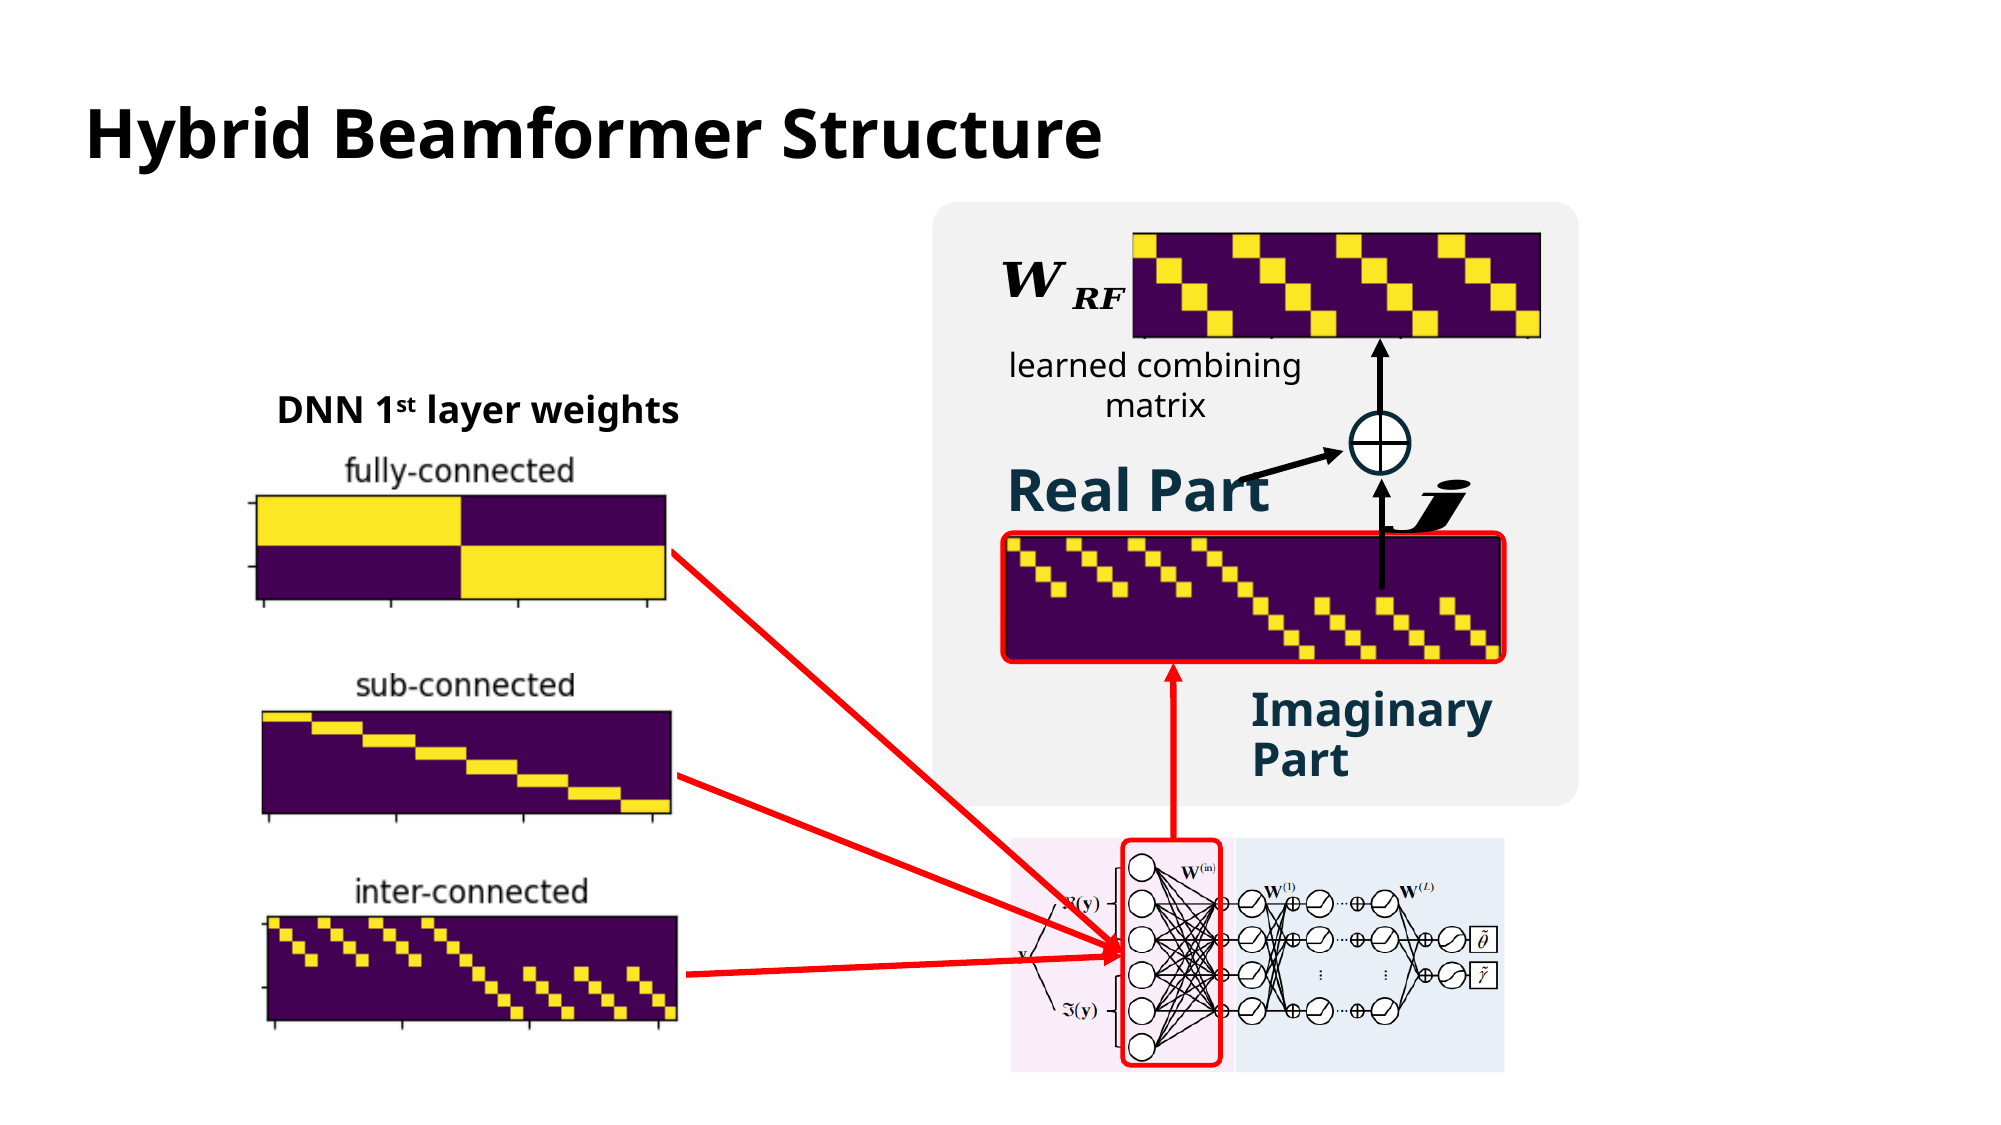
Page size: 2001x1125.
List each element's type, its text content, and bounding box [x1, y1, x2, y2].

text_box [930, 200, 1581, 808]
picture [1132, 231, 1542, 339]
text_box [1350, 412, 1410, 474]
text_box DNN 1st layer weights [261, 378, 709, 439]
text_box Imaginary Part [1236, 657, 1521, 794]
picture [1000, 533, 1507, 662]
picture [261, 868, 687, 1037]
picture [246, 454, 672, 609]
picture [999, 829, 1507, 1078]
text_box Hybrid Beamformer Structure [69, 44, 1285, 181]
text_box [687, 955, 1124, 976]
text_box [1240, 450, 1345, 481]
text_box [670, 550, 1124, 773]
text_box learned combining matrix [955, 292, 1356, 432]
picture [261, 672, 678, 827]
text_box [672, 773, 1124, 954]
text_box Real Part [991, 443, 1426, 532]
